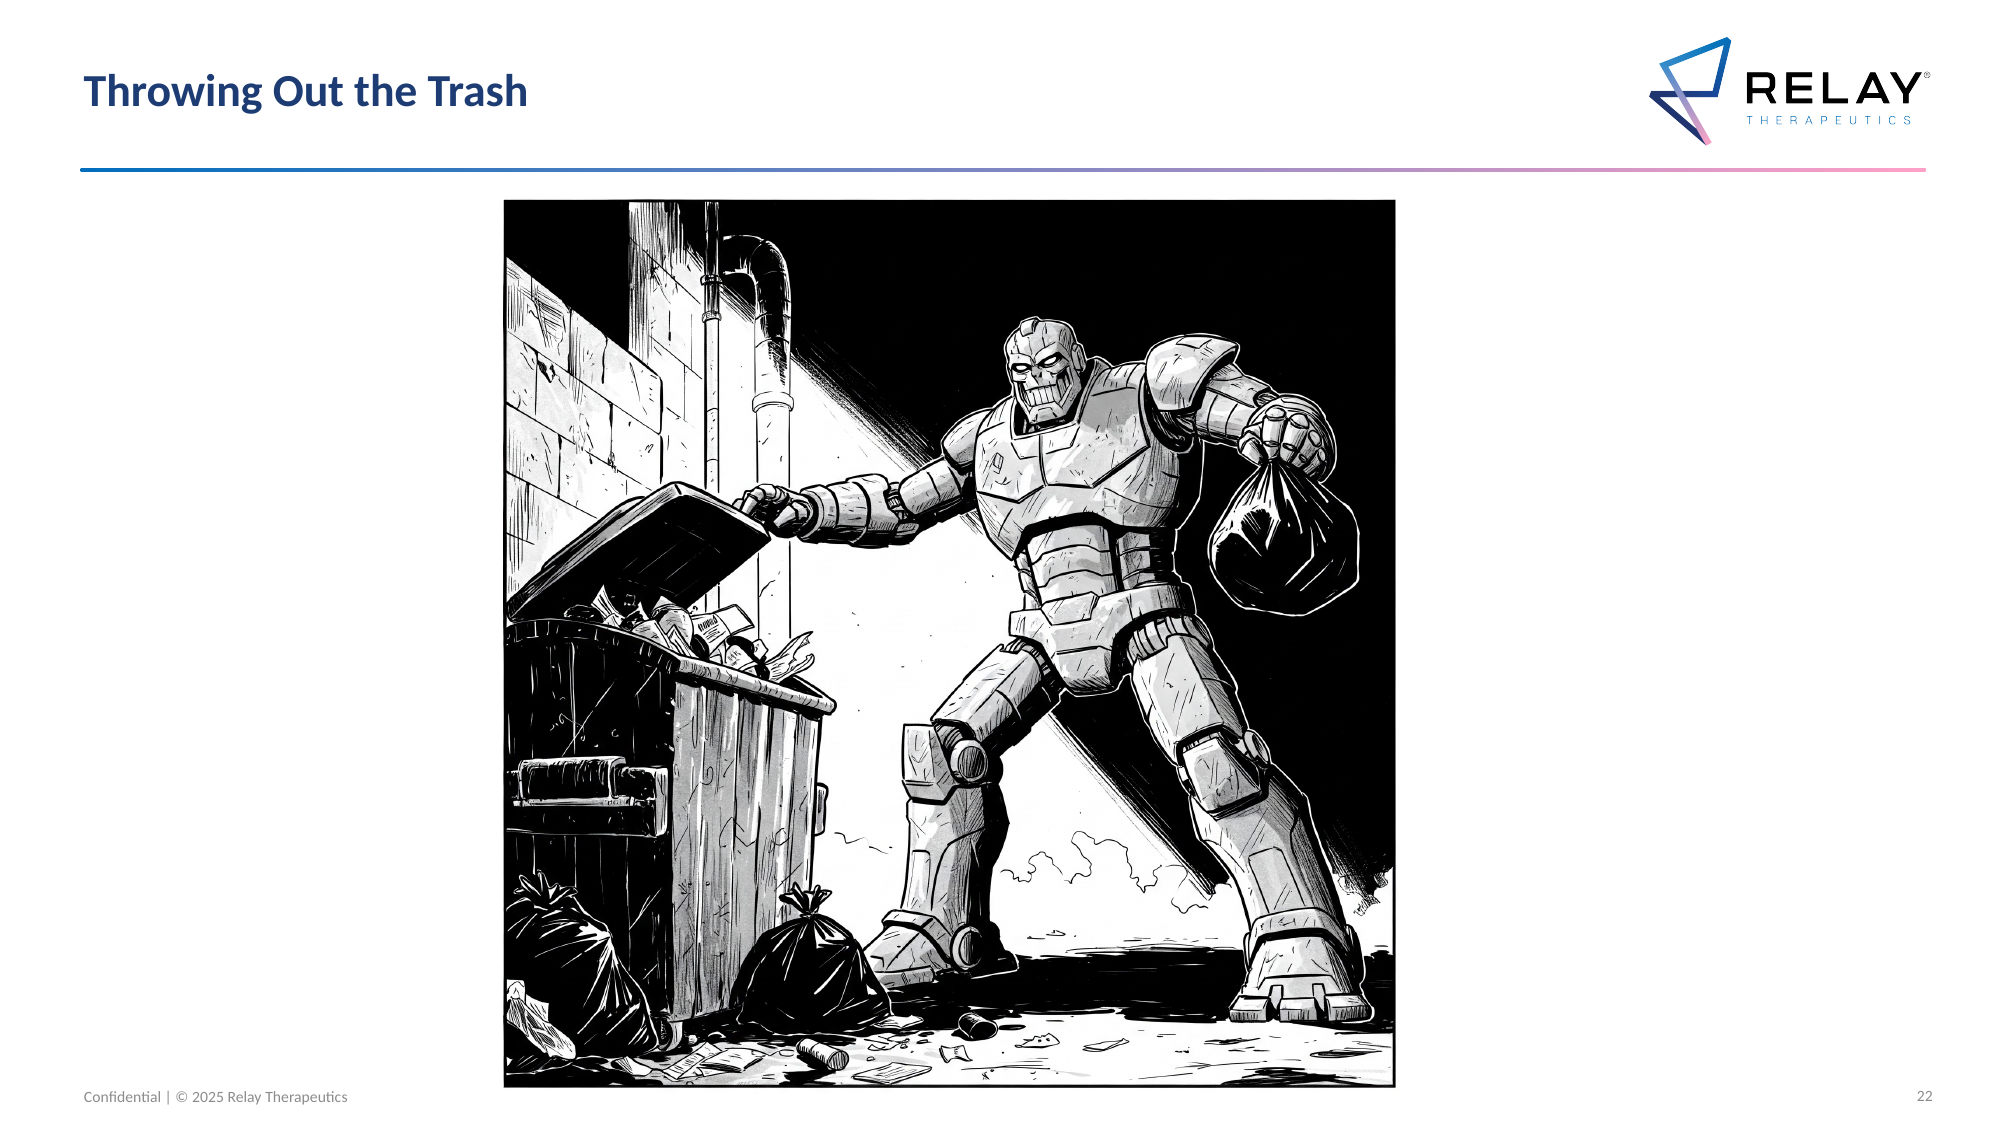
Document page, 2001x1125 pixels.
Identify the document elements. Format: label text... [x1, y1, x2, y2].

picture [1645, 29, 1936, 155]
title Throwing Out the Trash [68, 6, 1645, 170]
picture [503, 198, 1400, 1095]
